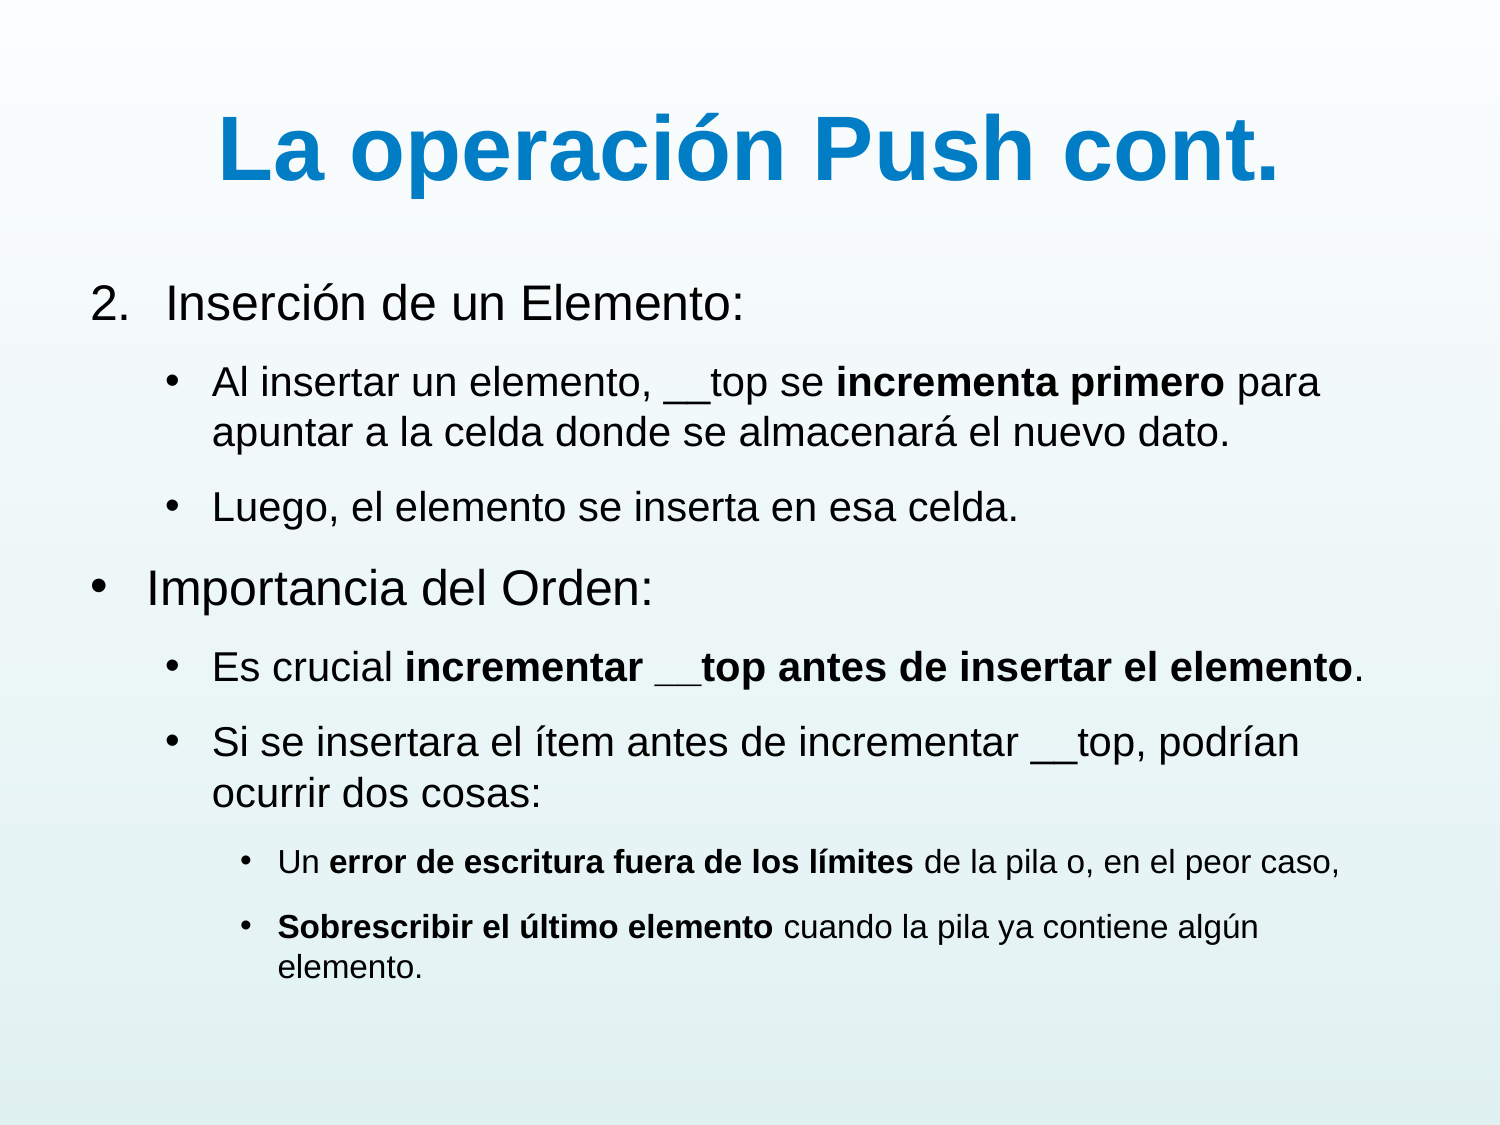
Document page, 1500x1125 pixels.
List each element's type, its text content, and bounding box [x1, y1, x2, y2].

list Inserción de un Elemento: Al insertar un elemento, __top se incrementa primero para apuntar a la celda donde se almacenará el nuevo dato. Luego, el elemento se inserta en esa celda. Importancia del Orden: Es crucial incrementar __top antes de insertar el elemento. Si se insertara el ítem antes de incrementar __top, podrían ocurrir dos cosas: Un error de escritura fuera de los límites de la pila o, en el peor caso, Sobrescribir el último elemento cuando la pila ya contiene algún elemento. [75, 262, 1425, 1038]
title La operación Push cont. [75, 50, 1425, 238]
